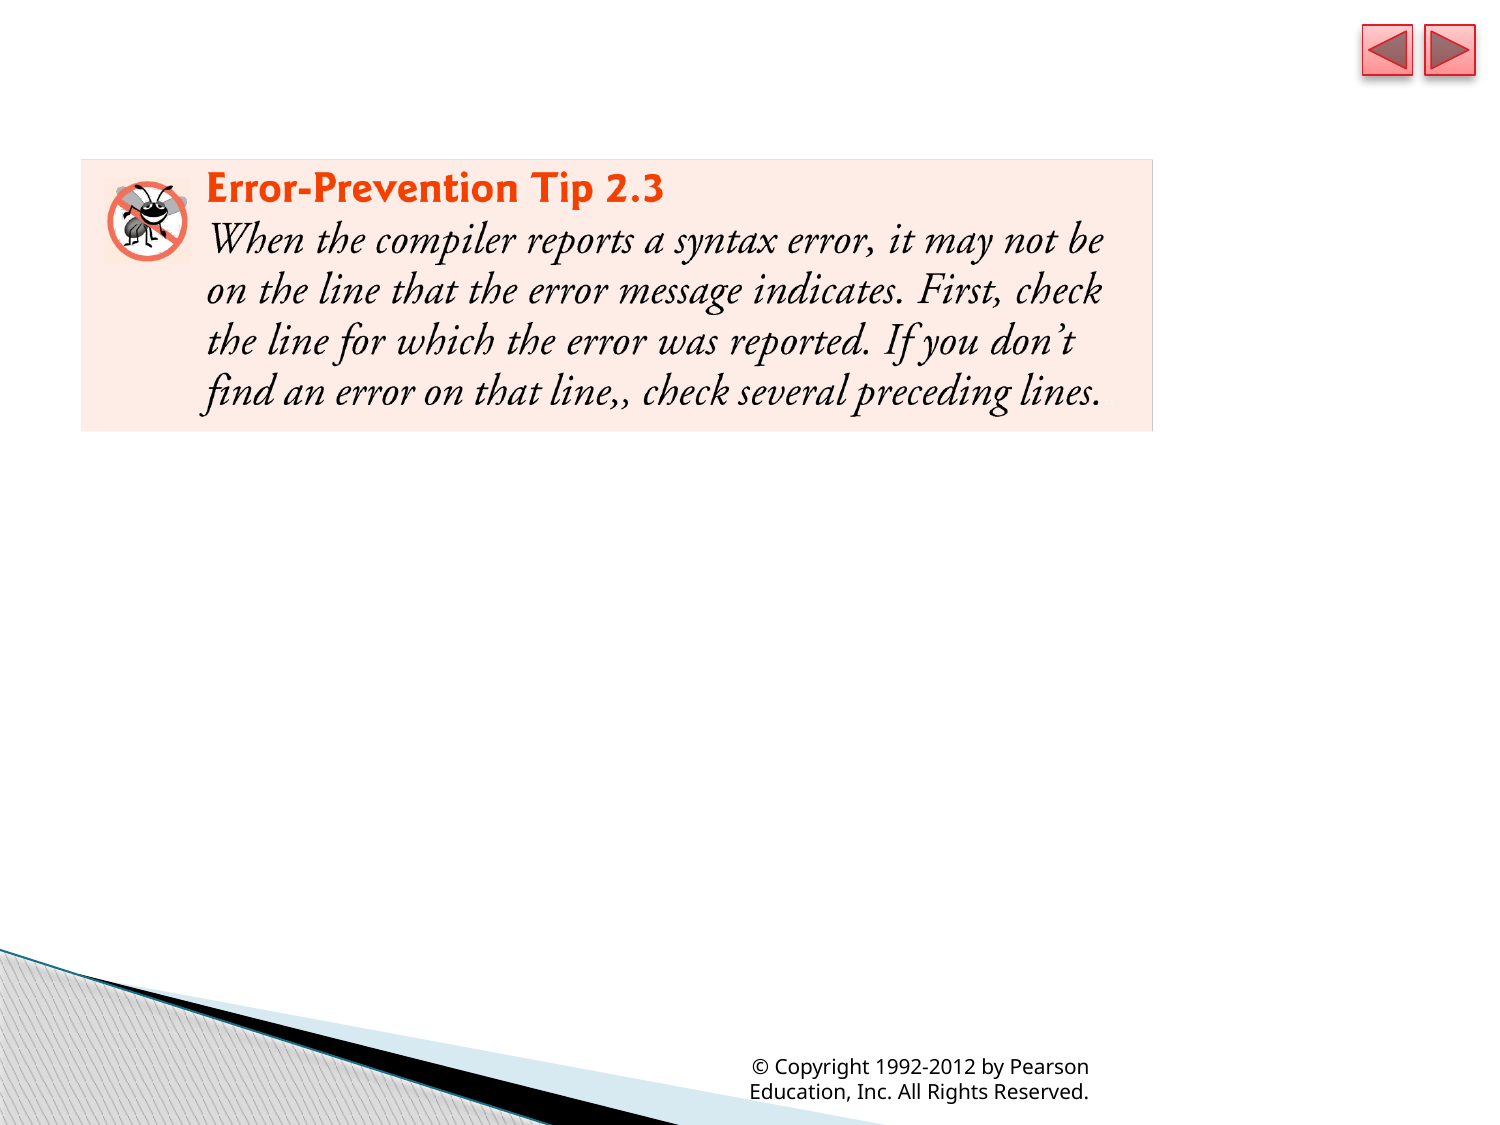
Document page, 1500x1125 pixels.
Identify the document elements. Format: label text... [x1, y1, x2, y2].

picture [0, 106, 1500, 1018]
footer © Copyright 1992-2012 by Pearson Education, Inc. All Rights Reserved. [650, 1051, 1105, 1112]
